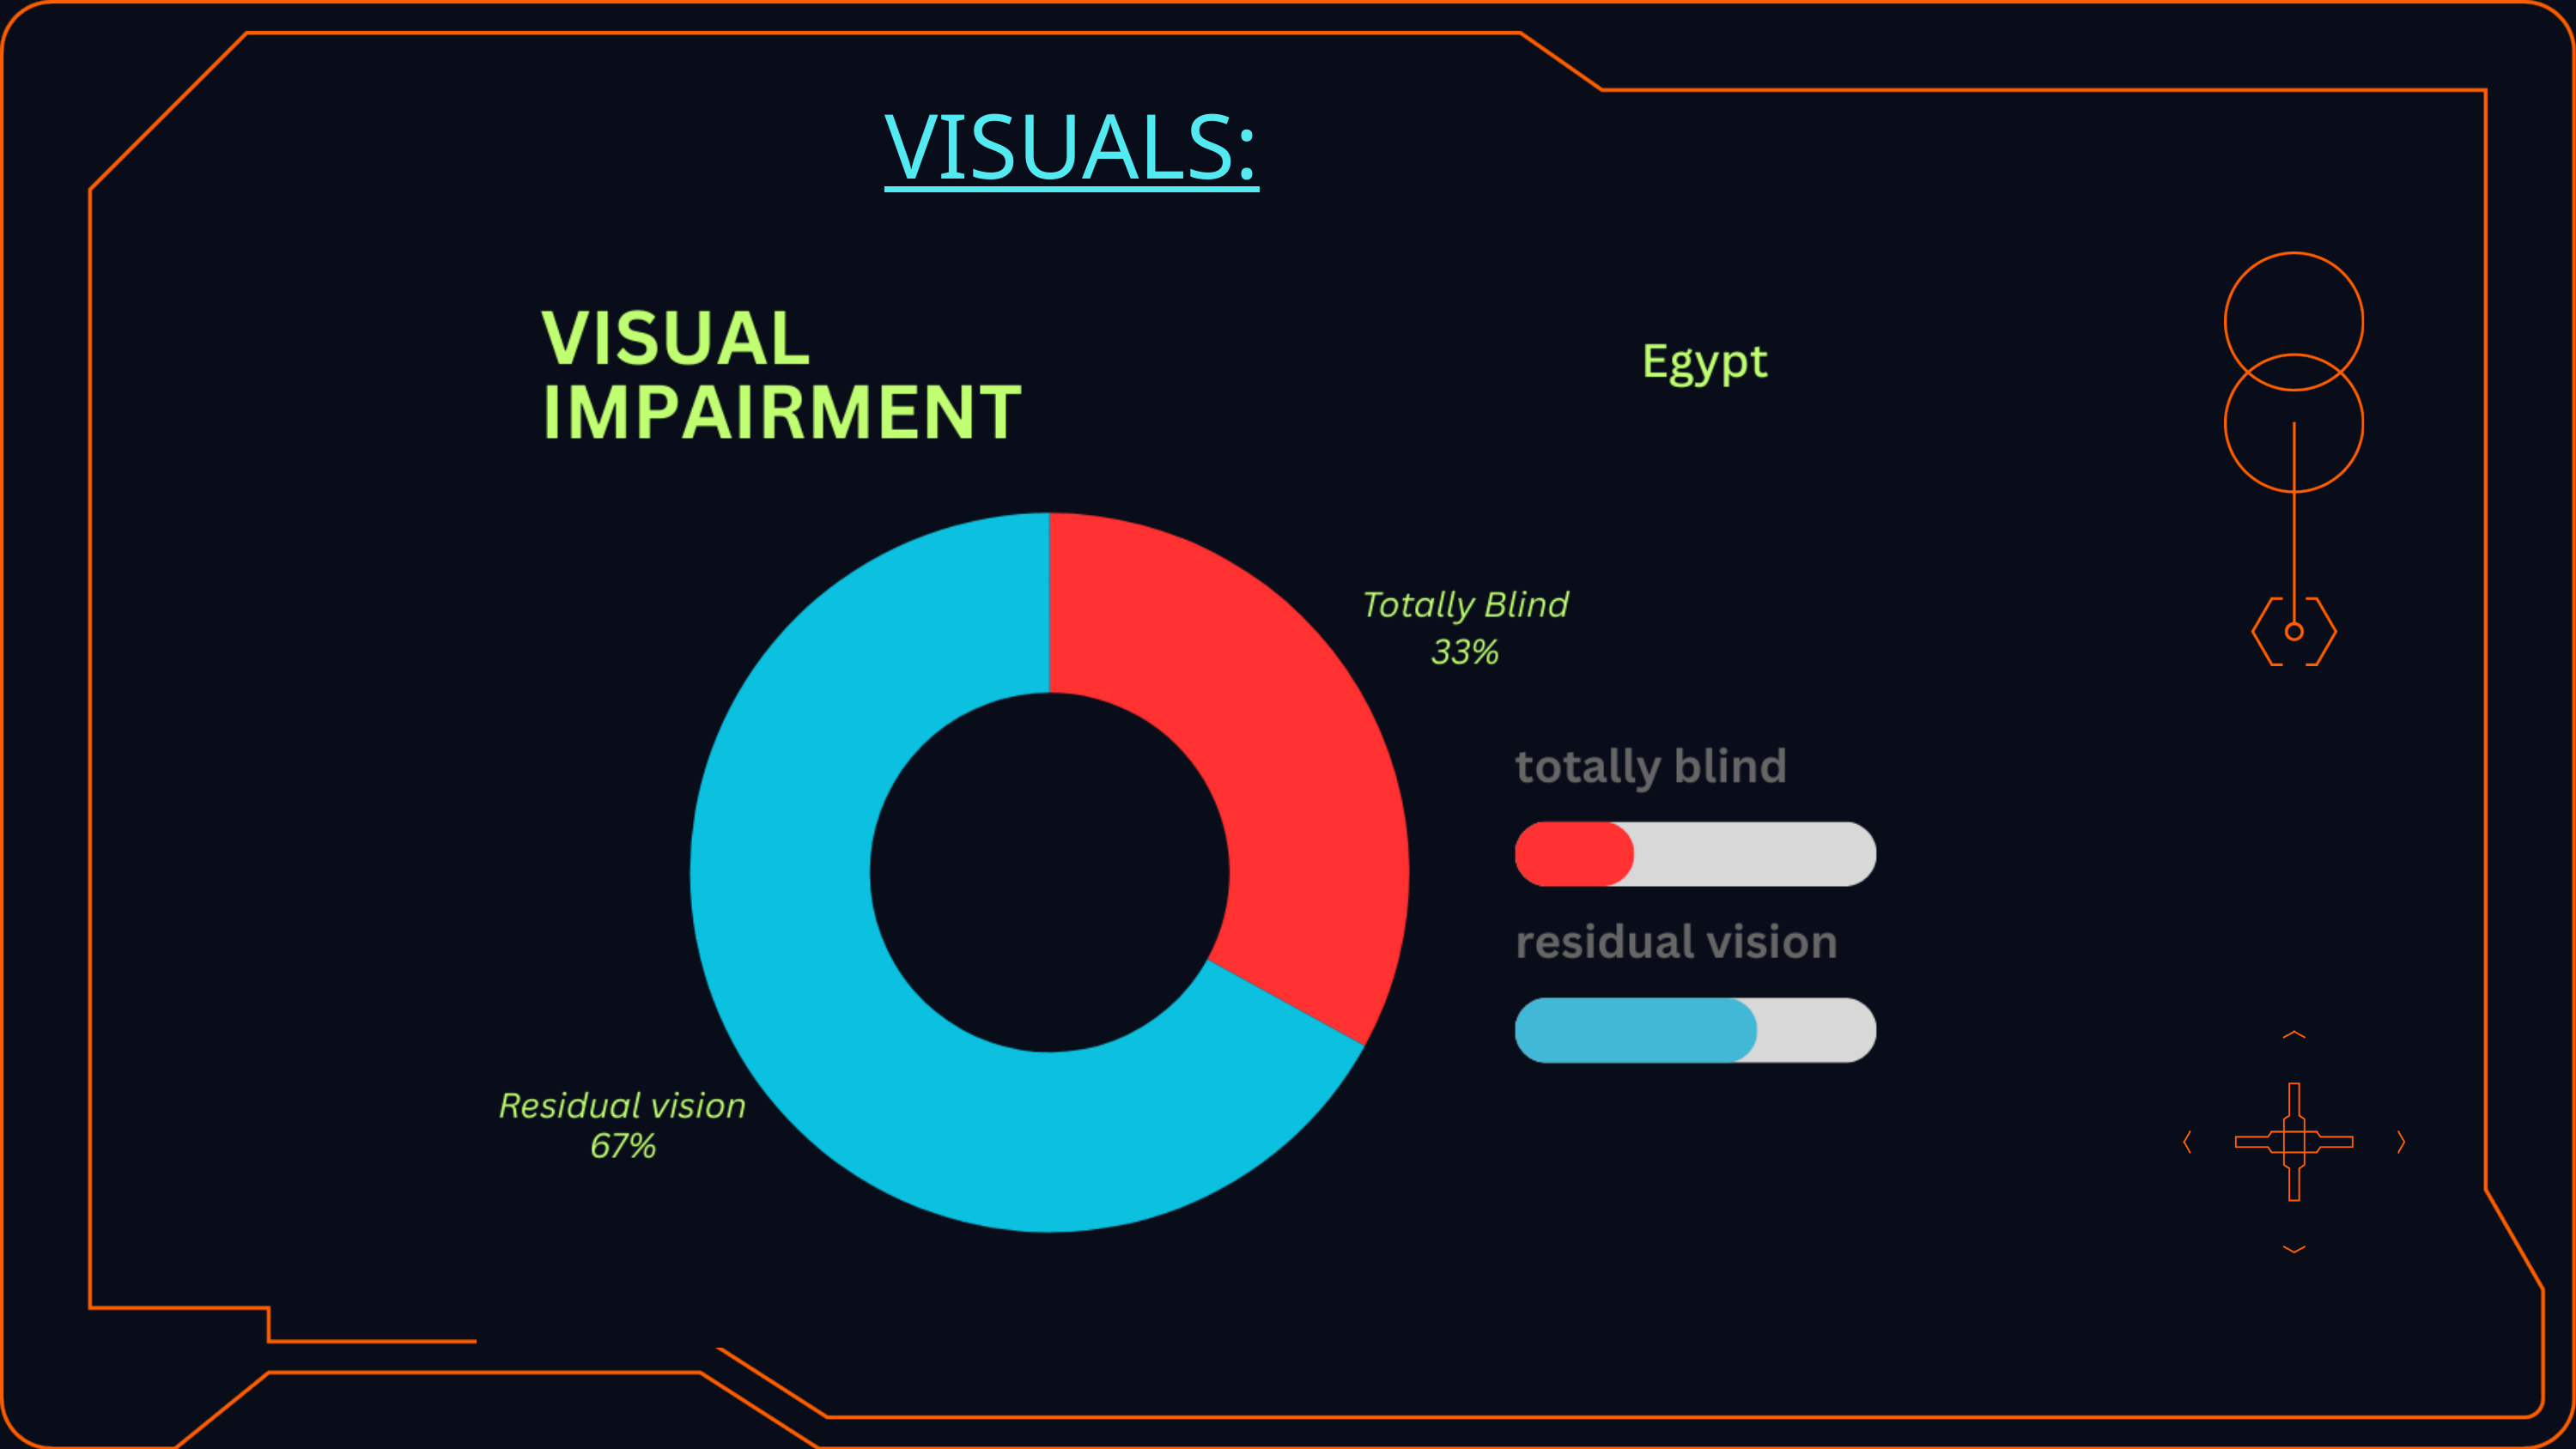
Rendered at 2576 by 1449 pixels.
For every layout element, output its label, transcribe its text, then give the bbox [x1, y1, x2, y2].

text_box [477, 252, 1938, 1348]
text_box [2183, 1030, 2405, 1253]
text_box VISUALS: [884, 89, 1795, 197]
text_box [2224, 252, 2365, 666]
text_box [0, 0, 2576, 1449]
